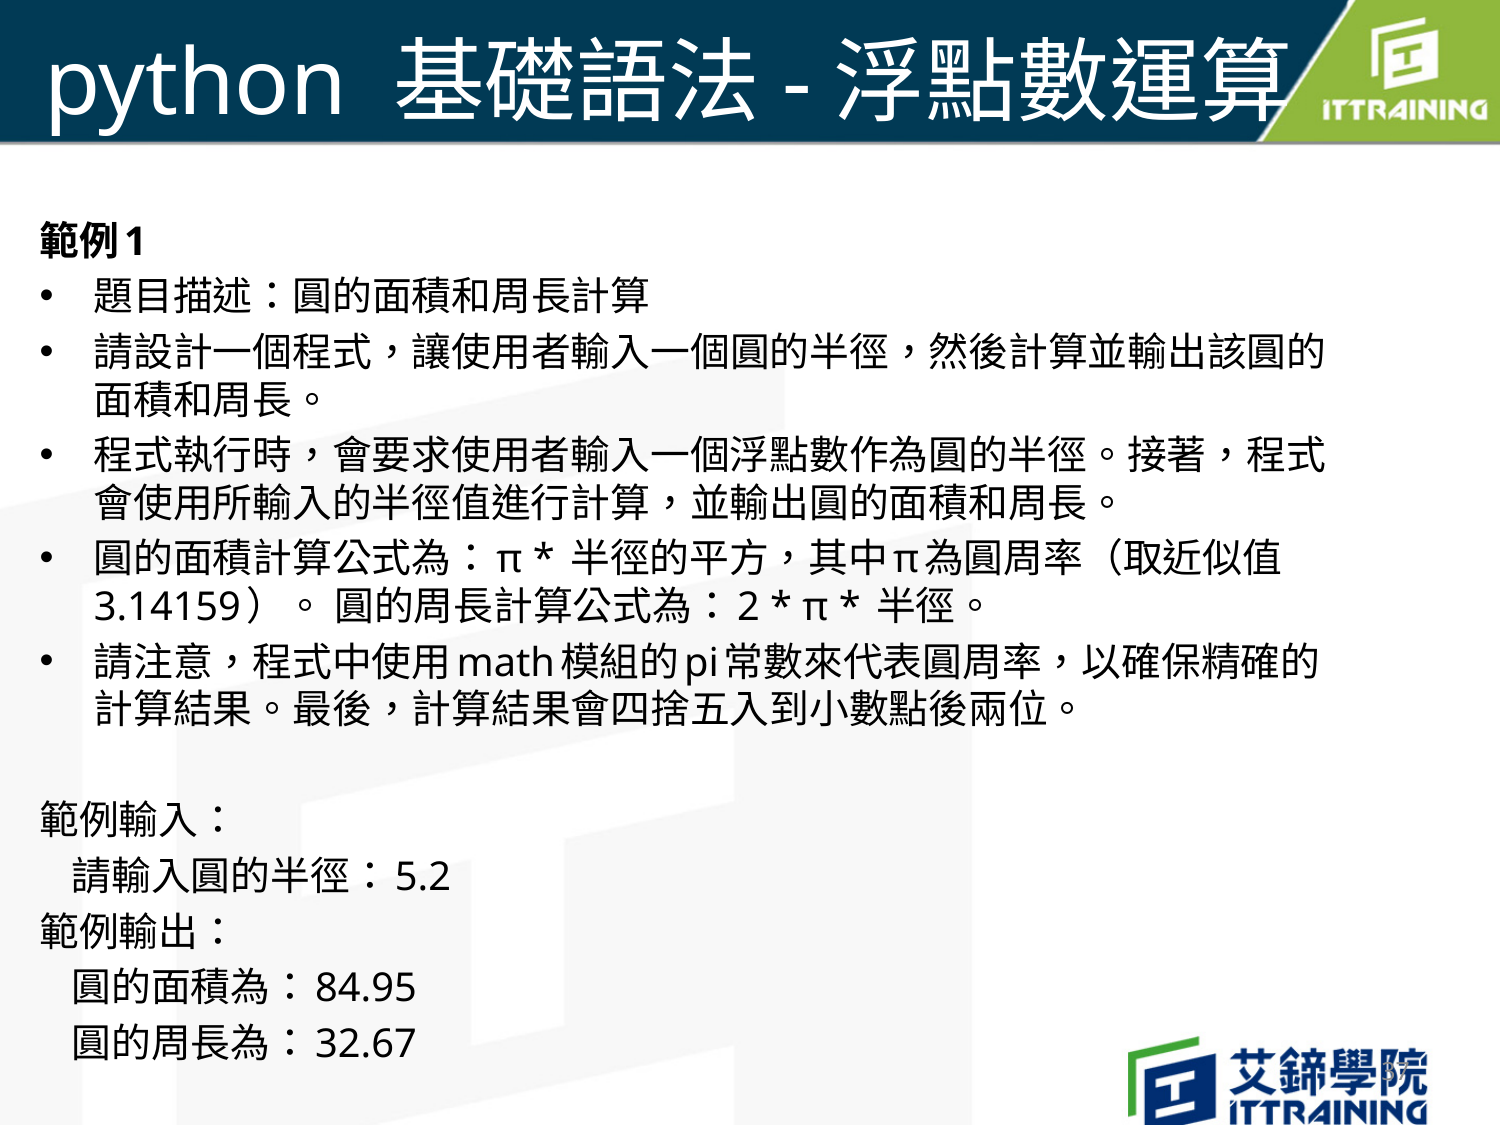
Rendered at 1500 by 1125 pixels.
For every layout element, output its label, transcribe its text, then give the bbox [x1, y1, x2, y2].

picture [0, 0, 1500, 1125]
slide_number 37 [1074, 1042, 1425, 1103]
list 範例1 題目描述：圓的面積和周長計算 請設計一個程式，讓使用者輸入一個圓的半徑，然後計算並輸出該圓的面積和周長。 程式執行時，會要求使用者輸入一個浮點數作為圓的半徑。接著，程式會使用所輸入的半徑值進行計算，並輸出圓的面積和周長。 圓的面積計算公式為：π * 半徑的平方，其中π為圓周率（取近似值3.14159）。 圓的周長計算公式為：2 * π * 半徑。 請注意，程式中使用math模組的pi常數來代表圓周率，以確保精確的計算結果。最後，計算結果會四捨五入到小數點後兩位。 範例輸入： 請輸入圓的半徑：5.2 範例輸出： 圓的面積為：84.95 圓的周長為：32.67 [24, 208, 1375, 1083]
title python 基礎語法-浮點數運算 [29, 0, 1380, 172]
